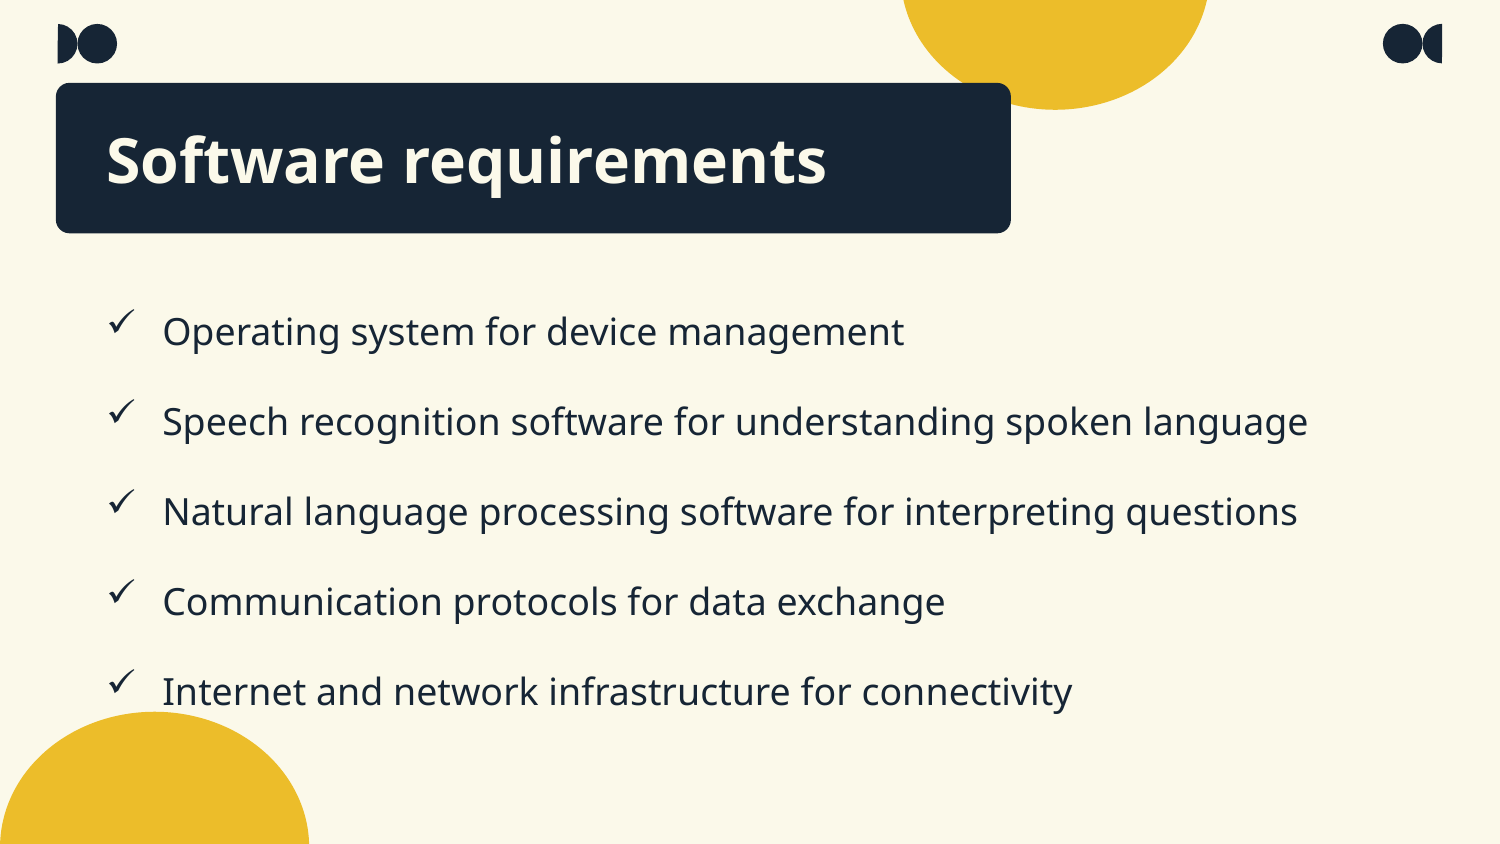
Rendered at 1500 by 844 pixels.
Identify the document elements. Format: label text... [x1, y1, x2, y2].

text_box [55, 82, 1011, 234]
title Software requirements [106, 112, 961, 204]
text_box Operating system for device management Speech recognition software for understanding spoken language Natural language processing software for interpreting questions Communication protocols for data exchange Internet and network infrastructure for connectivity [106, 283, 1486, 692]
